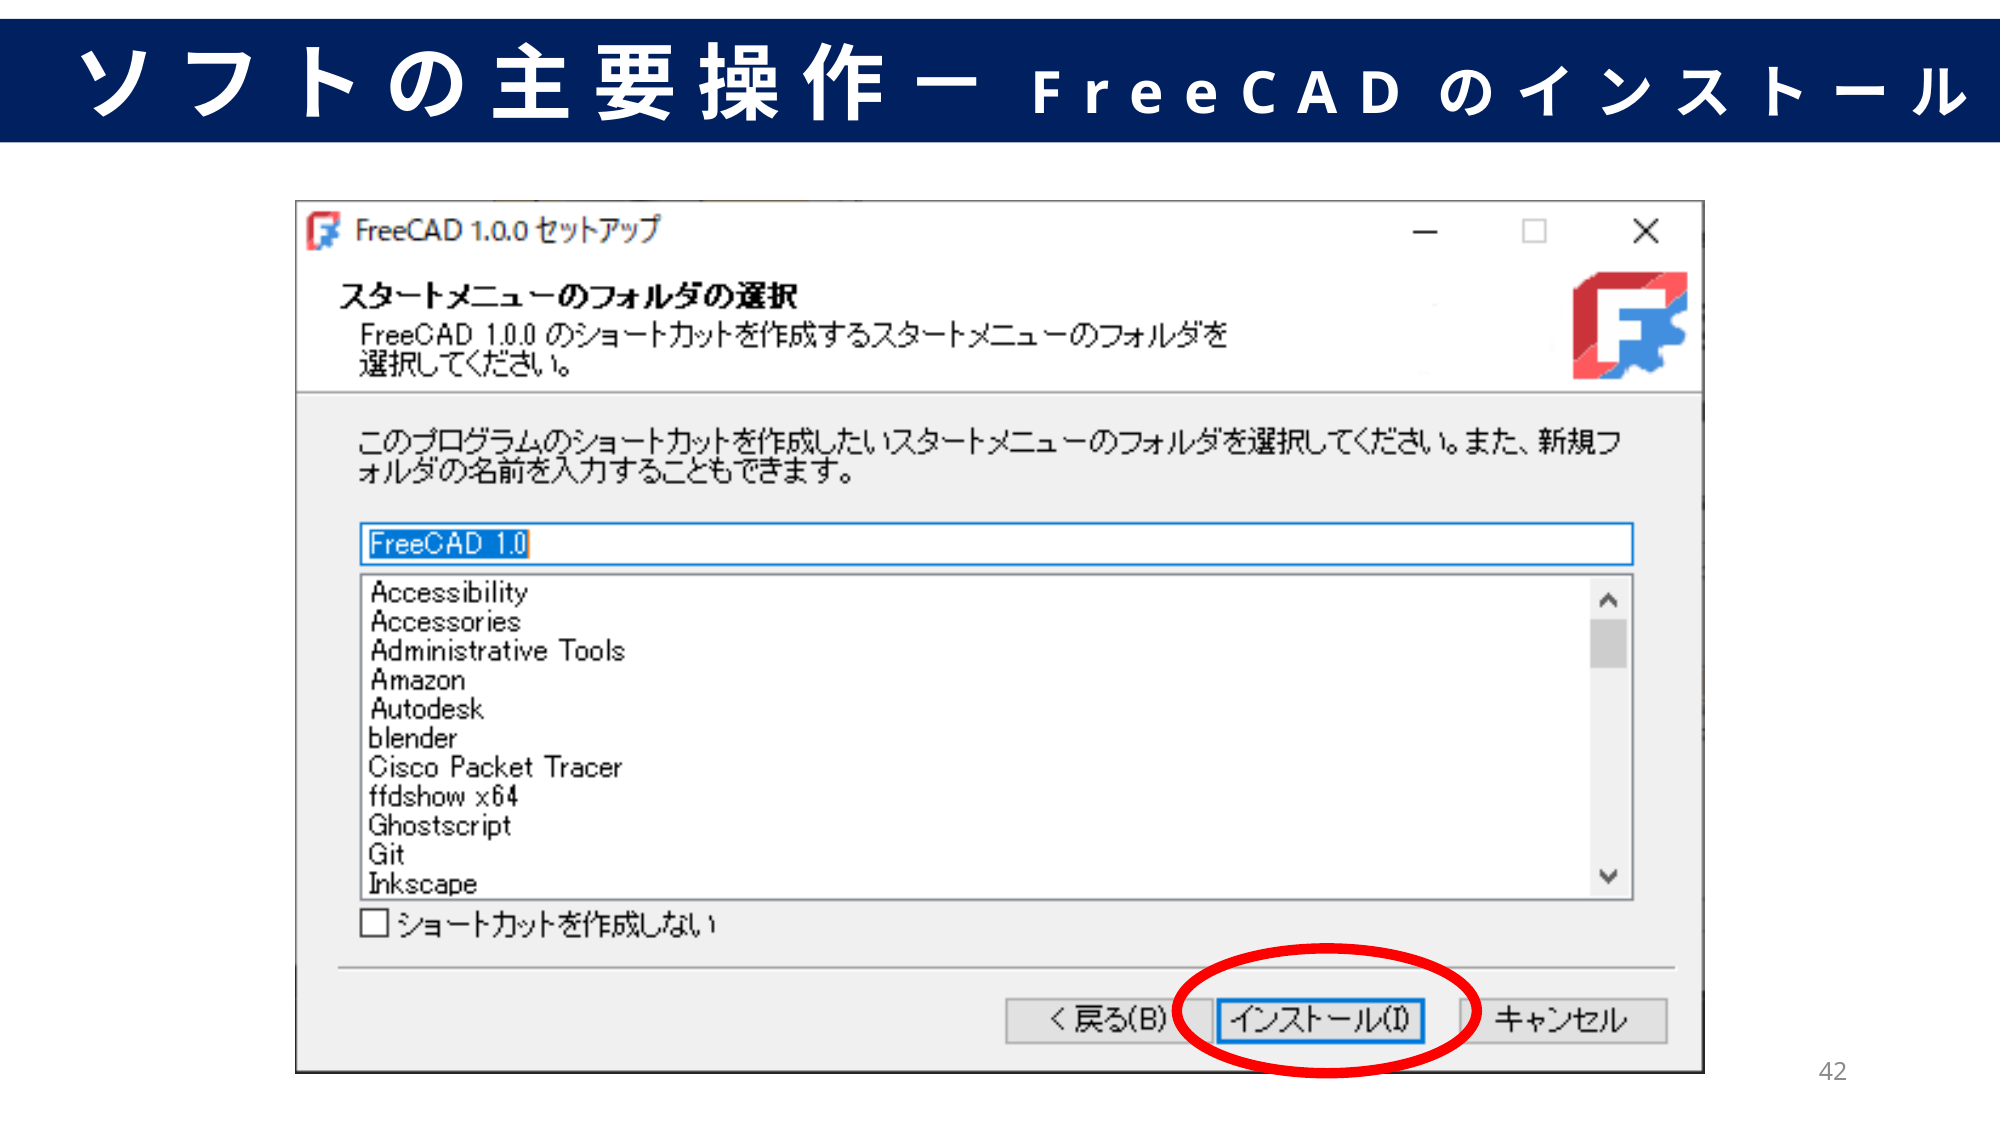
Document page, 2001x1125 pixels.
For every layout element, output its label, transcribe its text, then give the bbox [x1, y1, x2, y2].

picture [295, 200, 1705, 1074]
slide_number 42 [1412, 1042, 1863, 1103]
text_box ソフトの主要操作－FreeCADのインストール [0, 18, 2000, 143]
